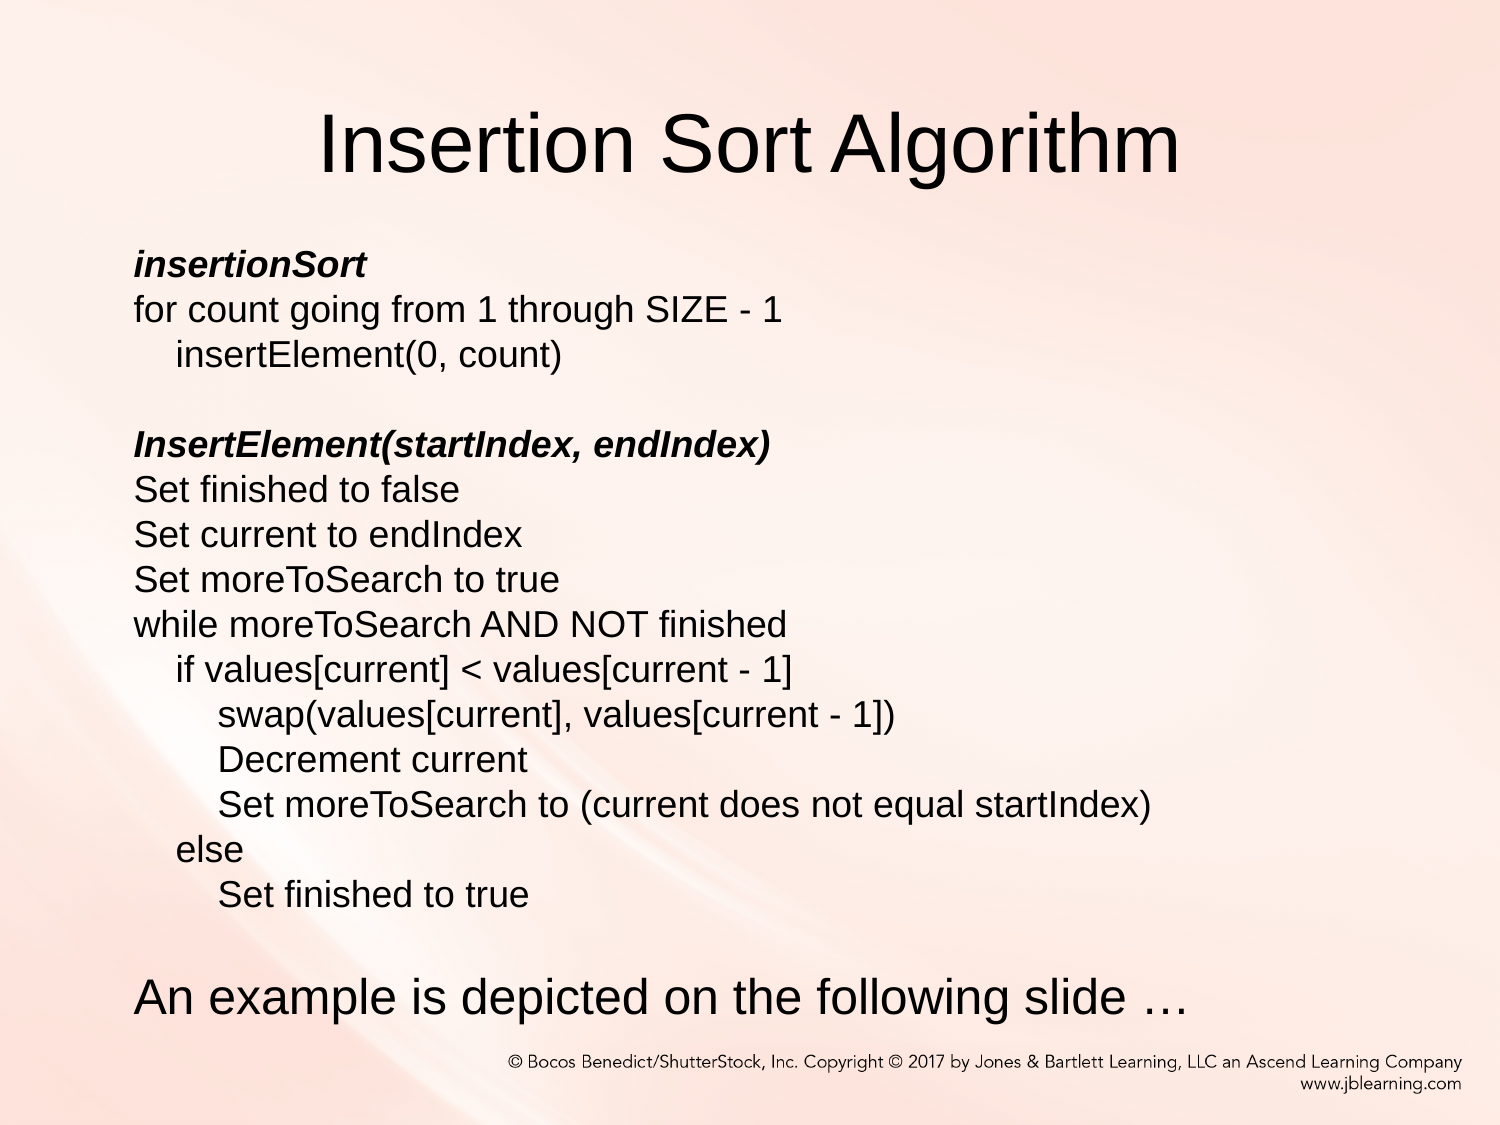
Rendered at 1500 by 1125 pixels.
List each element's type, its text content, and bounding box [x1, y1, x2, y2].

text_box insertionSort for count going from 1 through SIZE - 1 insertElement(0, count) InsertElement(startIndex, endIndex) Set finished to false Set current to endIndex Set moreToSearch to true while moreToSearch AND NOT finished if values[current] < values[current - 1] swap(values[current], values[current - 1]) Decrement current Set moreToSearch to (current does not equal startIndex) else Set finished to true An example is depicted on the following slide … [118, 232, 1207, 1033]
picture [0, 0, 1500, 1125]
title Insertion Sort Algorithm [75, 45, 1425, 233]
